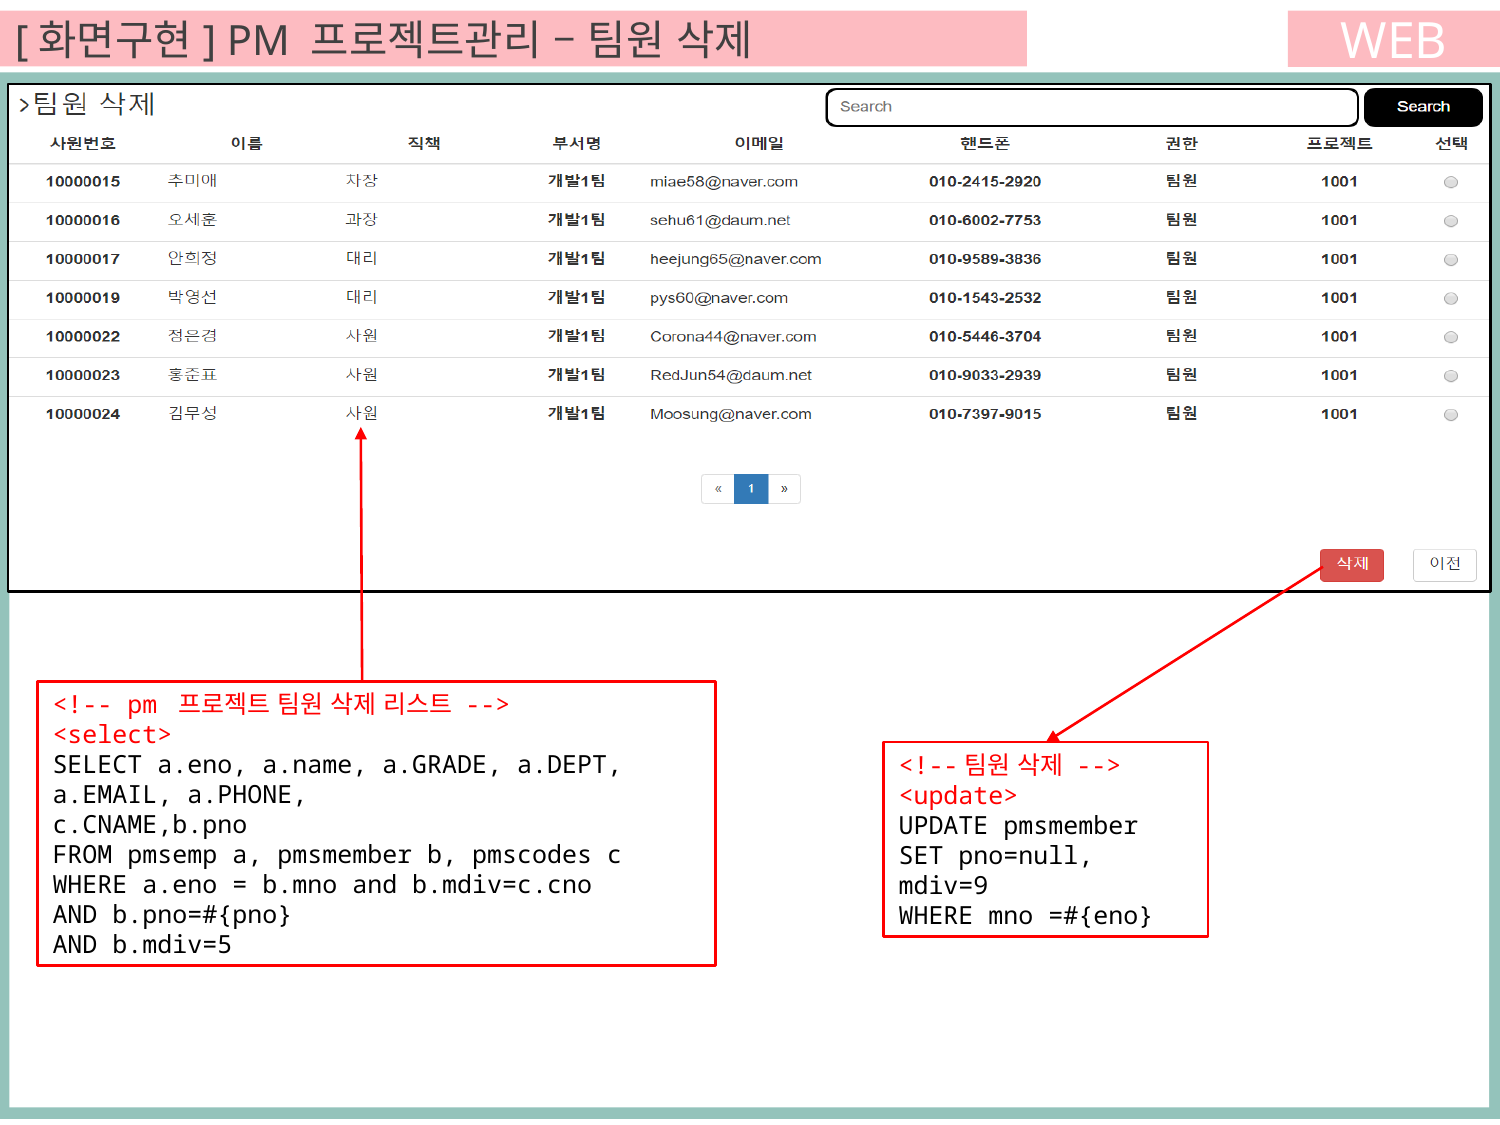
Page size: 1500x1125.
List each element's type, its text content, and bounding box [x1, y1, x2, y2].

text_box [1045, 566, 1323, 743]
text_box [화면구현] PM 프로젝트관리 – 팀원 삭제 [0, 10, 1028, 67]
picture [9, 85, 1490, 591]
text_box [0, 72, 1500, 1119]
text_box WEB [1287, 10, 1500, 68]
